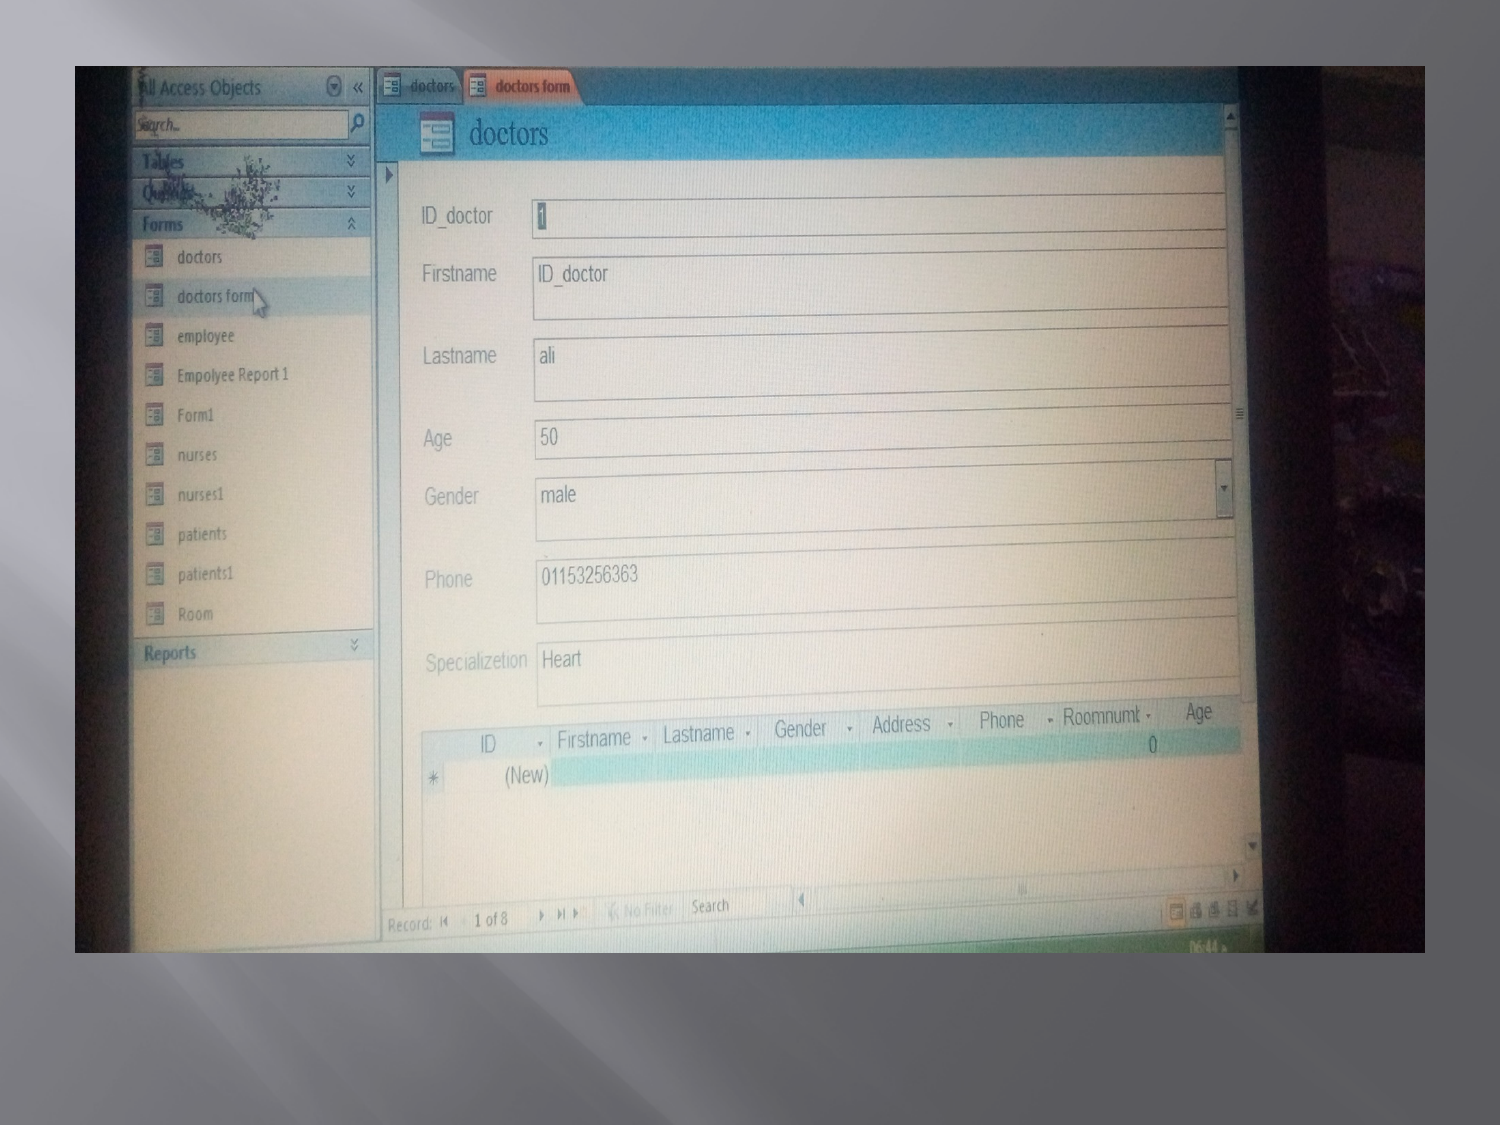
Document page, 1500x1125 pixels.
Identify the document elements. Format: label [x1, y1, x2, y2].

list [74, 66, 1426, 953]
